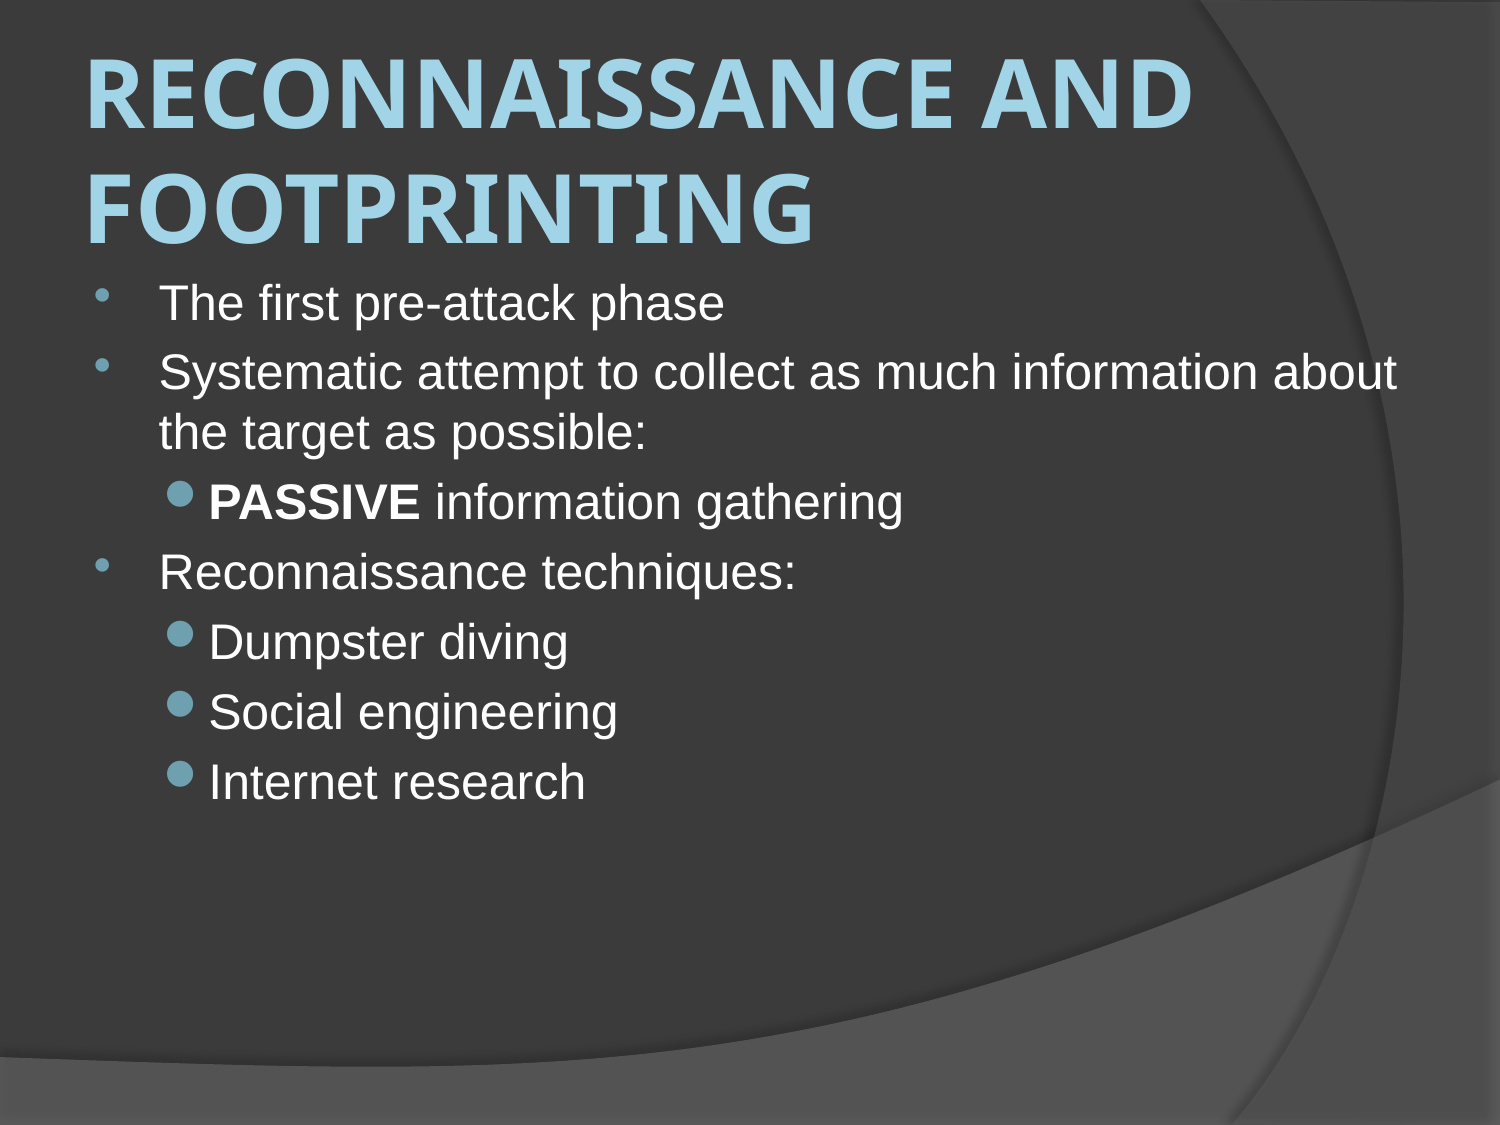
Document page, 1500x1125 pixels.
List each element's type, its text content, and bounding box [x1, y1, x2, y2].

list The first pre-attack phase Systematic attempt to collect as much information about the target as possible: PASSIVE information gathering Reconnaissance techniques: Dumpster diving Social engineering Internet research [75, 262, 1425, 988]
title Reconnaissance and Footprinting [75, 45, 1475, 250]
